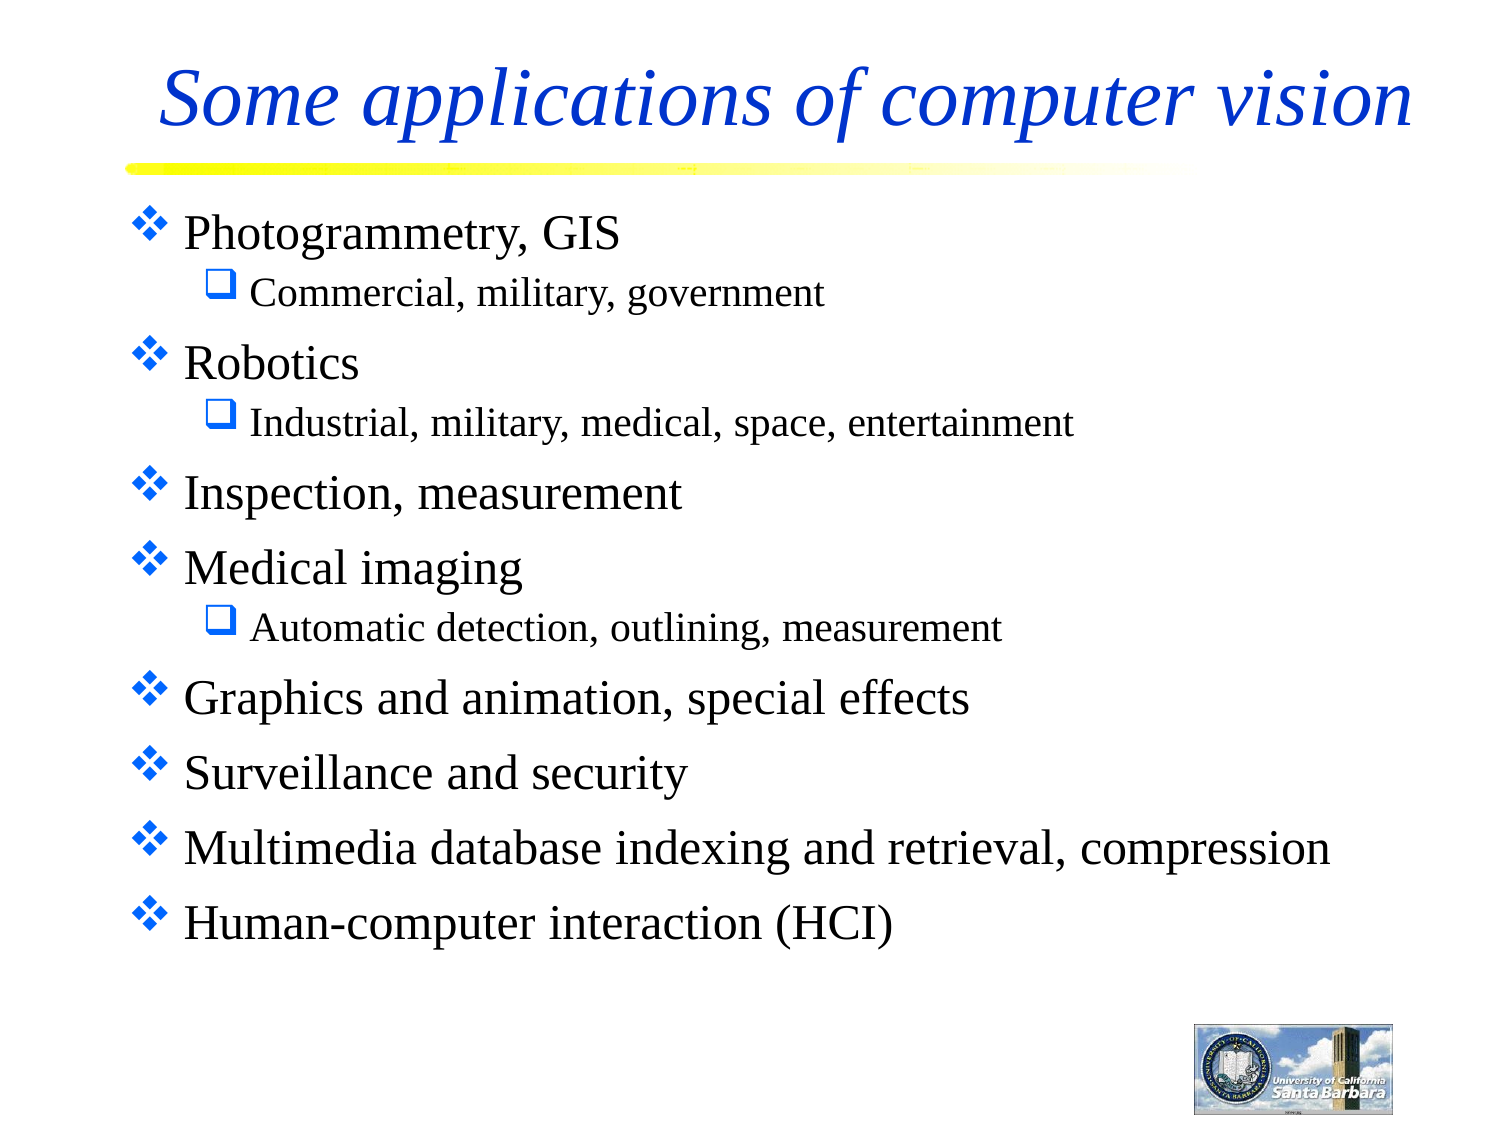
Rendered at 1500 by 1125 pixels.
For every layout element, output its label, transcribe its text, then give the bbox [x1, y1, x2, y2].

text_box Photogrammetry, GIS Commercial, military, government Robotics Industrial, military, medical, space, entertainment Inspection, measurement Medical imaging Automatic detection, outlining, measurement Graphics and animation, special effects Surveillance and security Multimedia database indexing and retrieval, compression Human-computer interaction (HCI) [125, 191, 1331, 1010]
picture [1194, 1024, 1393, 1115]
title Some applications of computer vision [83, 40, 1417, 231]
